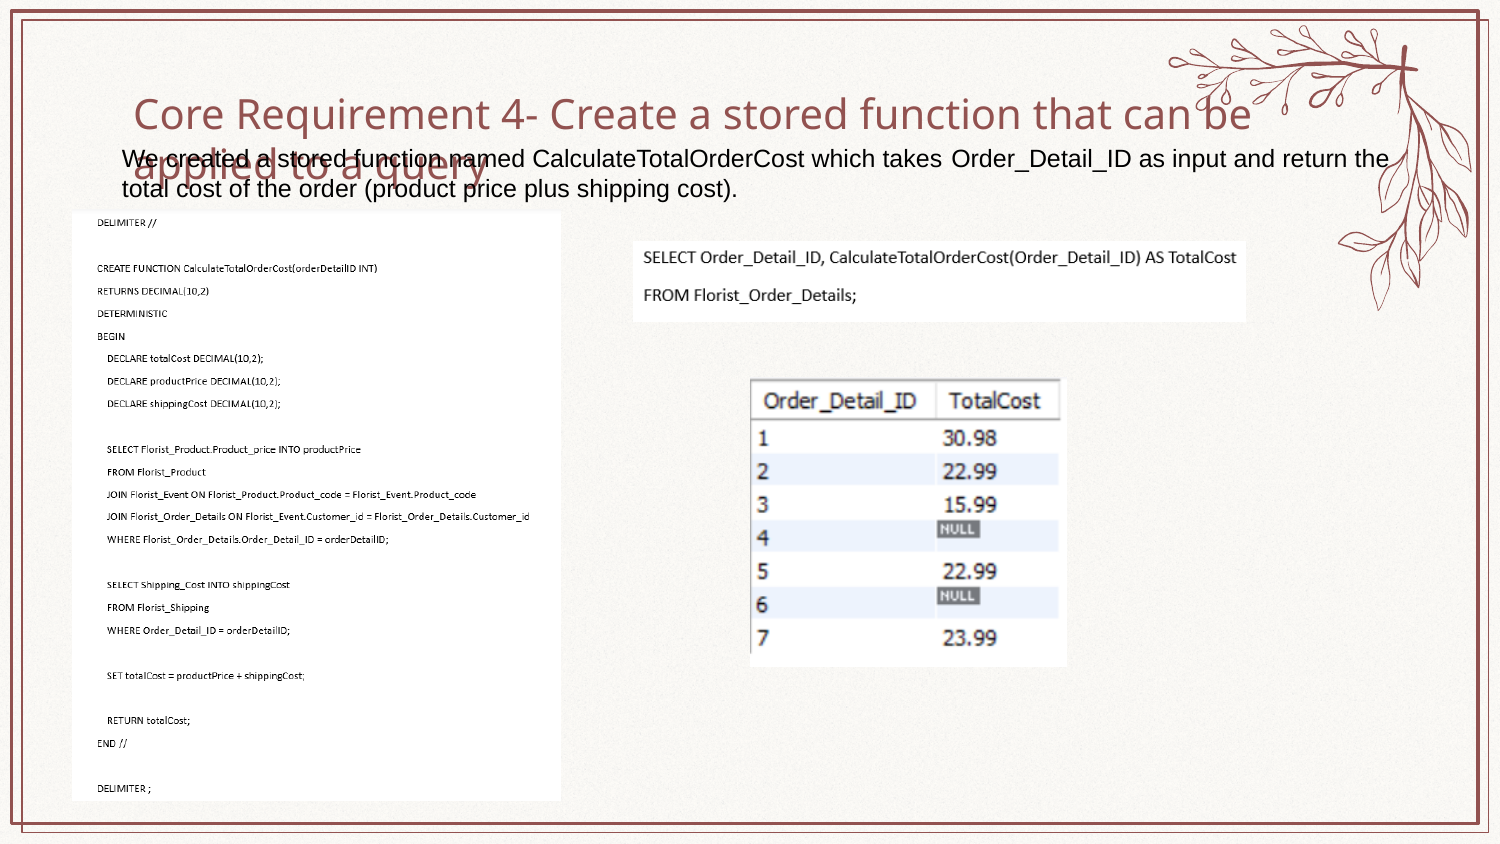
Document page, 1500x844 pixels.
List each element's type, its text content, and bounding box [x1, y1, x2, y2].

title Core Requirement 4- Create a stored function that can be applied to a query [118, 72, 1382, 135]
text_box We created a stored function named CalculateTotalOrderCost which takes Order_Detail_ID as input and return the total cost of the order (product price plus shipping cost). [107, 135, 1446, 241]
picture [71, 208, 561, 802]
picture [749, 377, 1067, 667]
picture [632, 241, 1246, 322]
